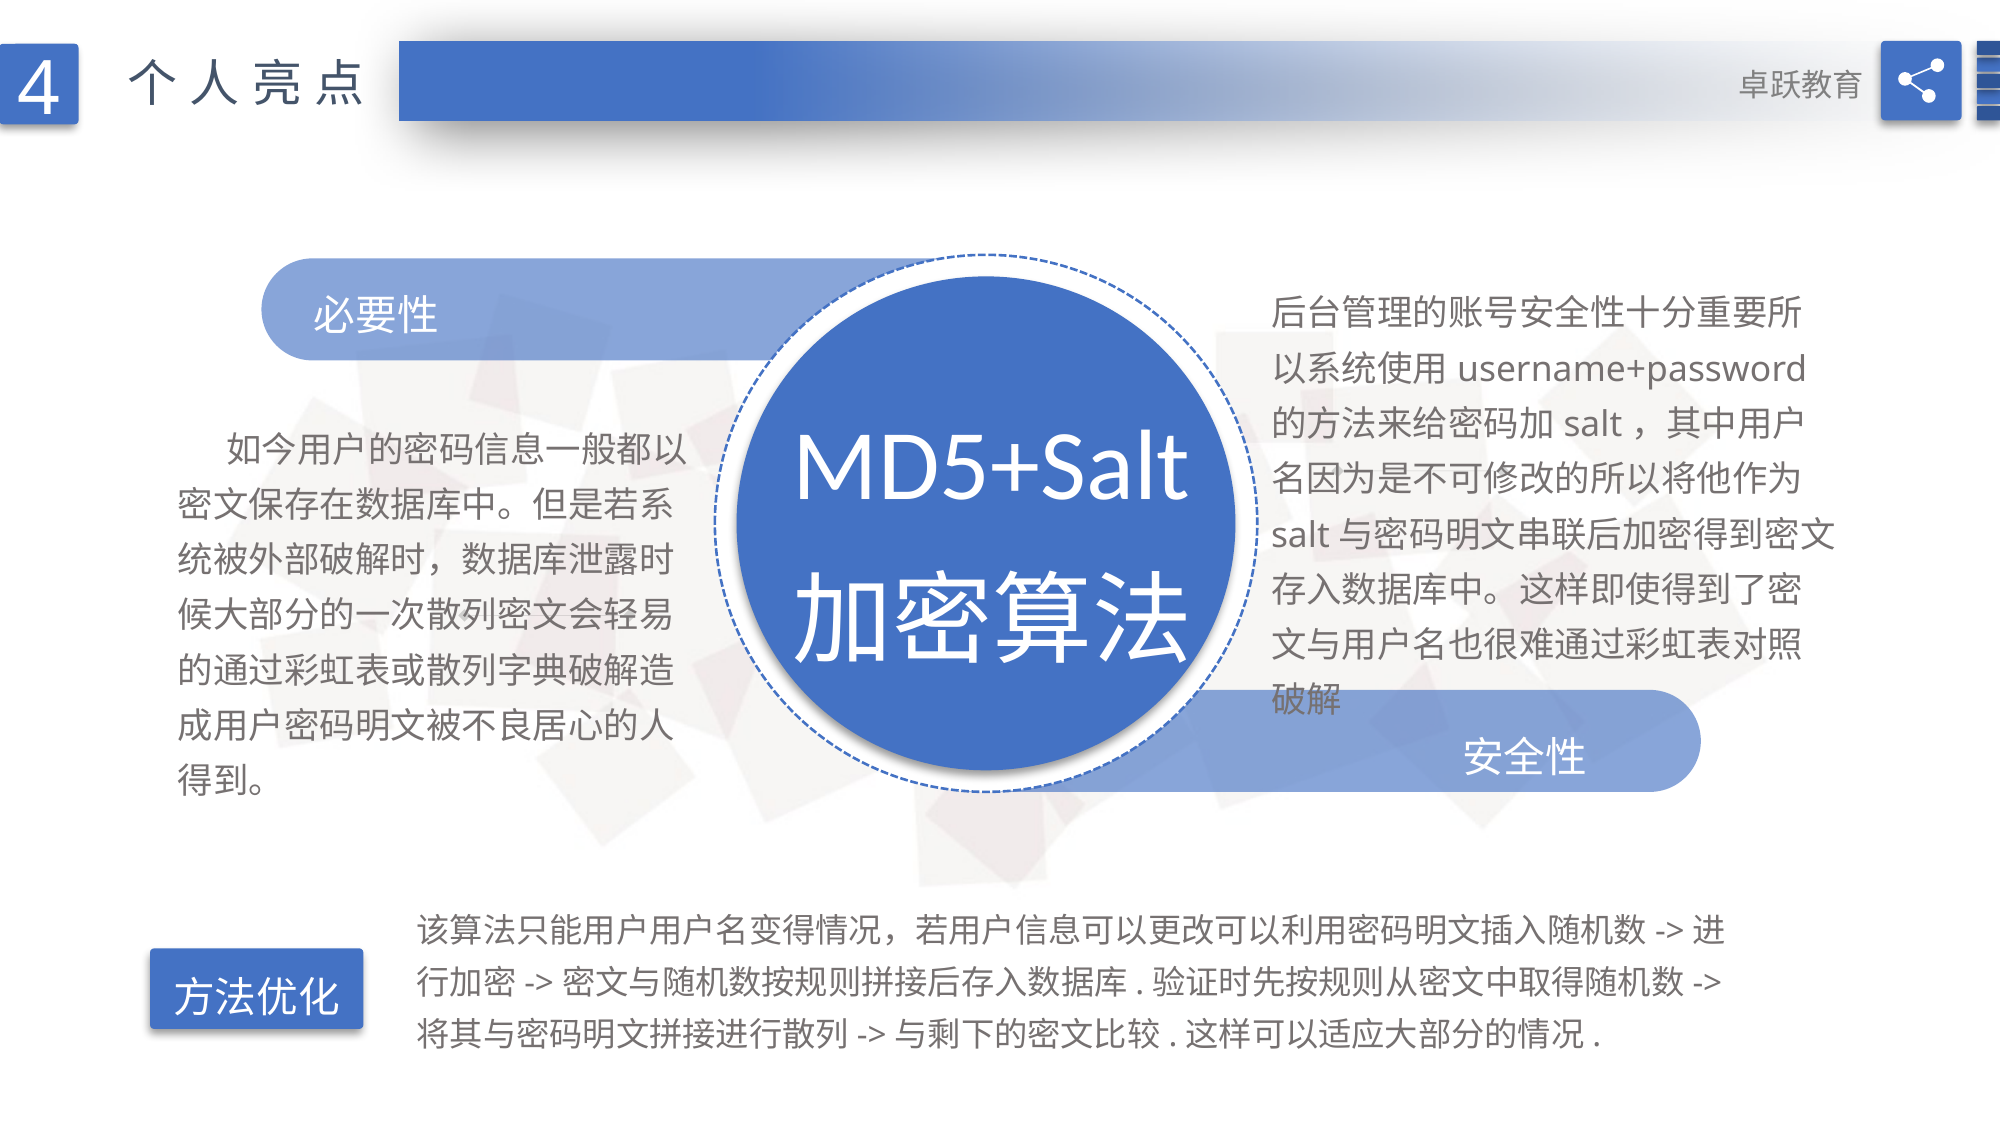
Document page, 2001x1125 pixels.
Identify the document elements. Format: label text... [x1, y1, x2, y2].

text_box [735, 386, 777, 661]
text_box 方法优化 [149, 947, 365, 1030]
text_box MD5+Salt 加密算法 [777, 356, 1211, 684]
text_box [801, 275, 1171, 356]
text_box [715, 253, 1205, 793]
text_box [399, 40, 1880, 122]
text_box 个人亮点 [112, 43, 380, 119]
text_box [1211, 414, 1237, 633]
text_box [795, 684, 1177, 772]
text_box 该算法只能用户用户名变得情况，若用户信息可以更改可以利用密码明文插入随机数->进行加密->密文与随机数按规则拼接后存入数据库.验证时先按规则从密文中取得随机数->将其与密码明文拼接进行散列->与剩下的密文比较.这样可以适应大部分的情况. [401, 889, 1754, 1061]
text_box 安全性 [1447, 728, 1662, 789]
text_box 4 [0, 42, 80, 126]
text_box [1009, 688, 1702, 793]
text_box 卓跃教育 [1522, 58, 1879, 111]
text_box 必要性 [298, 266, 514, 347]
text_box 如今用户的密码信息一般都以密文保存在数据库中。但是若系统被外部破解时，数据库泄露时候大部分的一次散列密文会轻易的通过彩虹表或散列字典破解造成用户密码明文被不良居心的人得到。 [162, 406, 715, 809]
text_box [1211, 371, 1256, 674]
text_box 后台管理的账号安全性十分重要所以系统使用username+password的方法来给密码加salt，其中用户名因为是不可修改的所以将他作为salt与密码明文串联后加密得到密文存入数据库中。这样即使得到了密文与用户名也很难通过彩虹表对照破解 [1256, 270, 1853, 728]
text_box [260, 257, 938, 362]
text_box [1880, 40, 2000, 121]
picture [0, 0, 2001, 1125]
